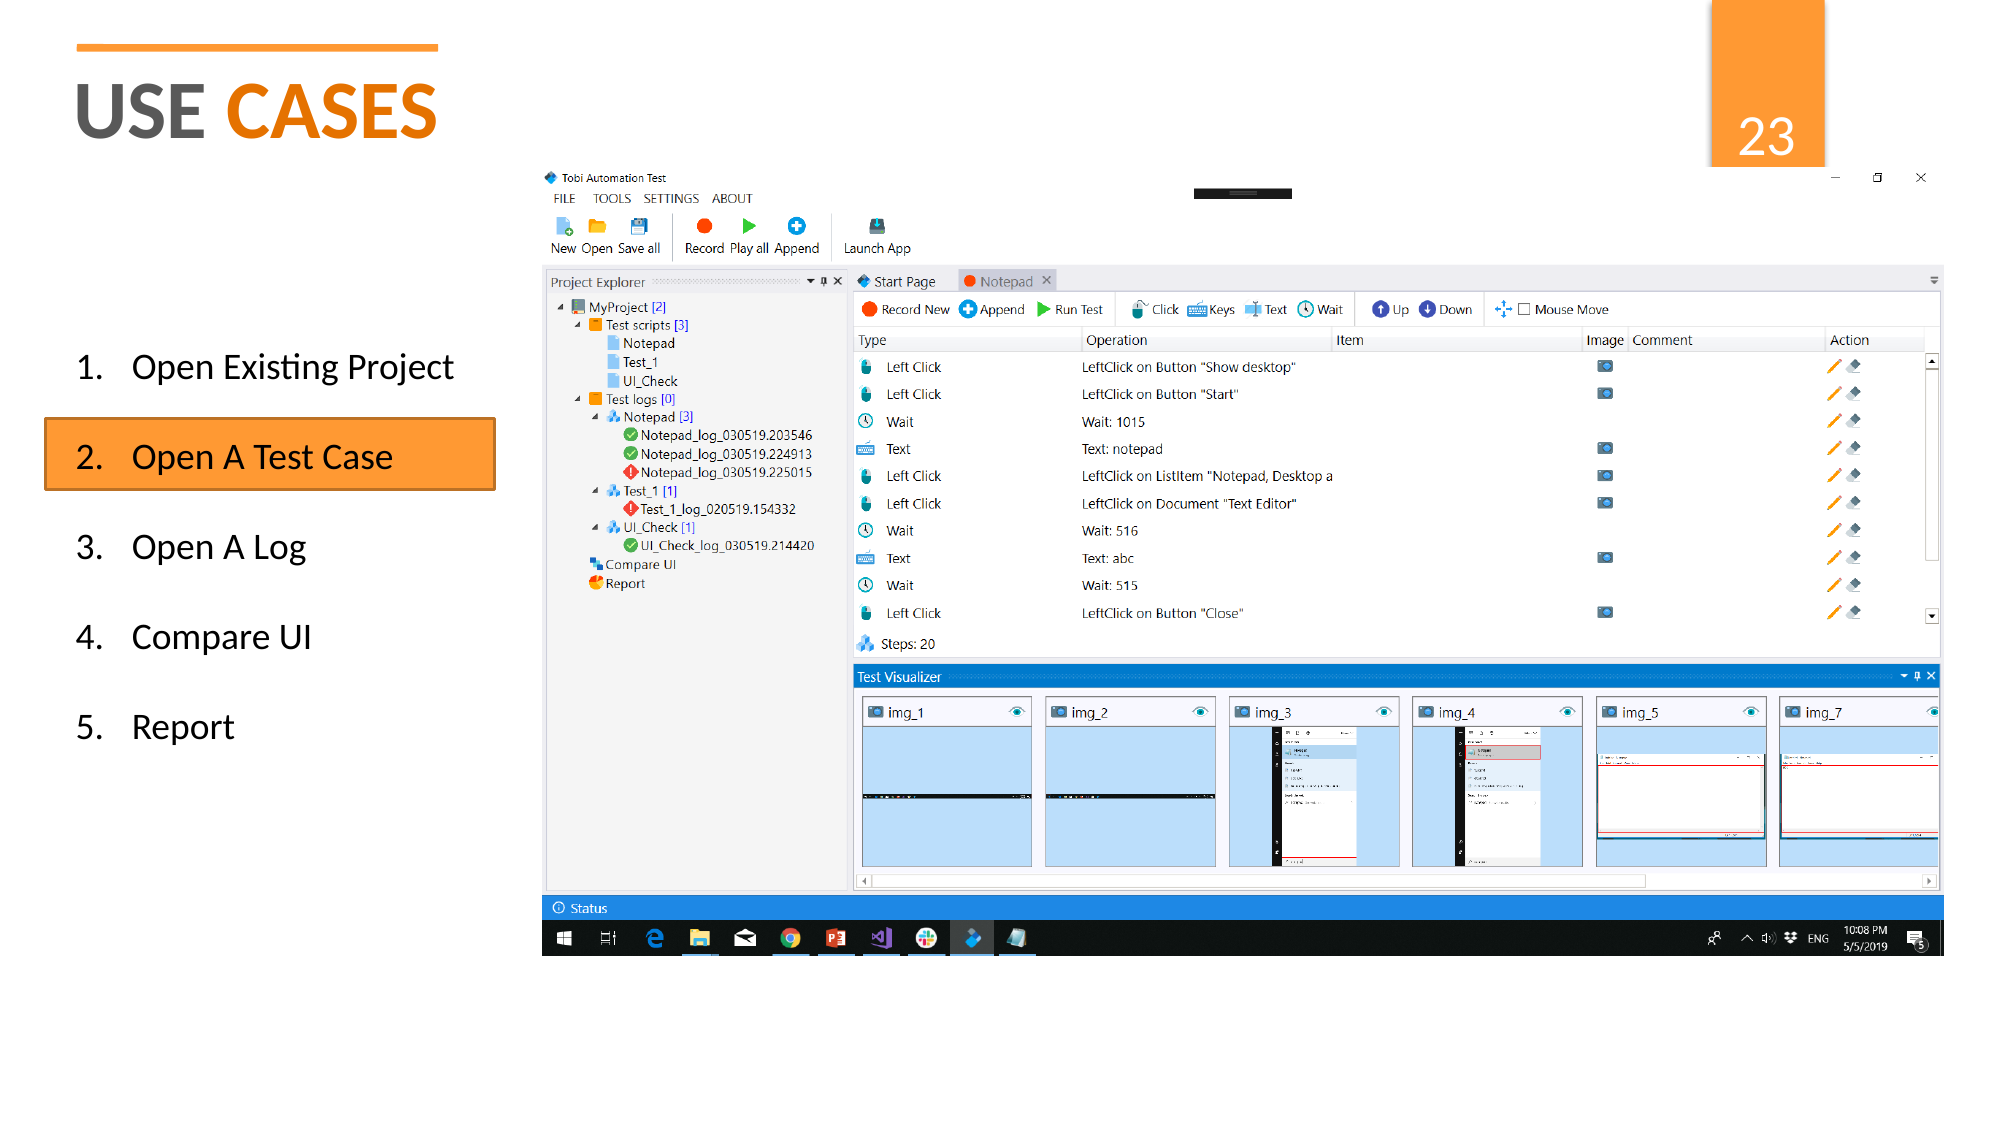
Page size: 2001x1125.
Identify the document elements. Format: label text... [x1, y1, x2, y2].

slide_number 23 [1698, 48, 1836, 165]
text_box USE CASES [58, 47, 1500, 163]
text_box [75, 42, 440, 47]
text_box [479, 417, 496, 491]
picture [542, 167, 1944, 956]
text_box Open Existing Project Open A Test Case Open A Log Compare UI Report [60, 334, 479, 755]
text_box [44, 417, 60, 491]
